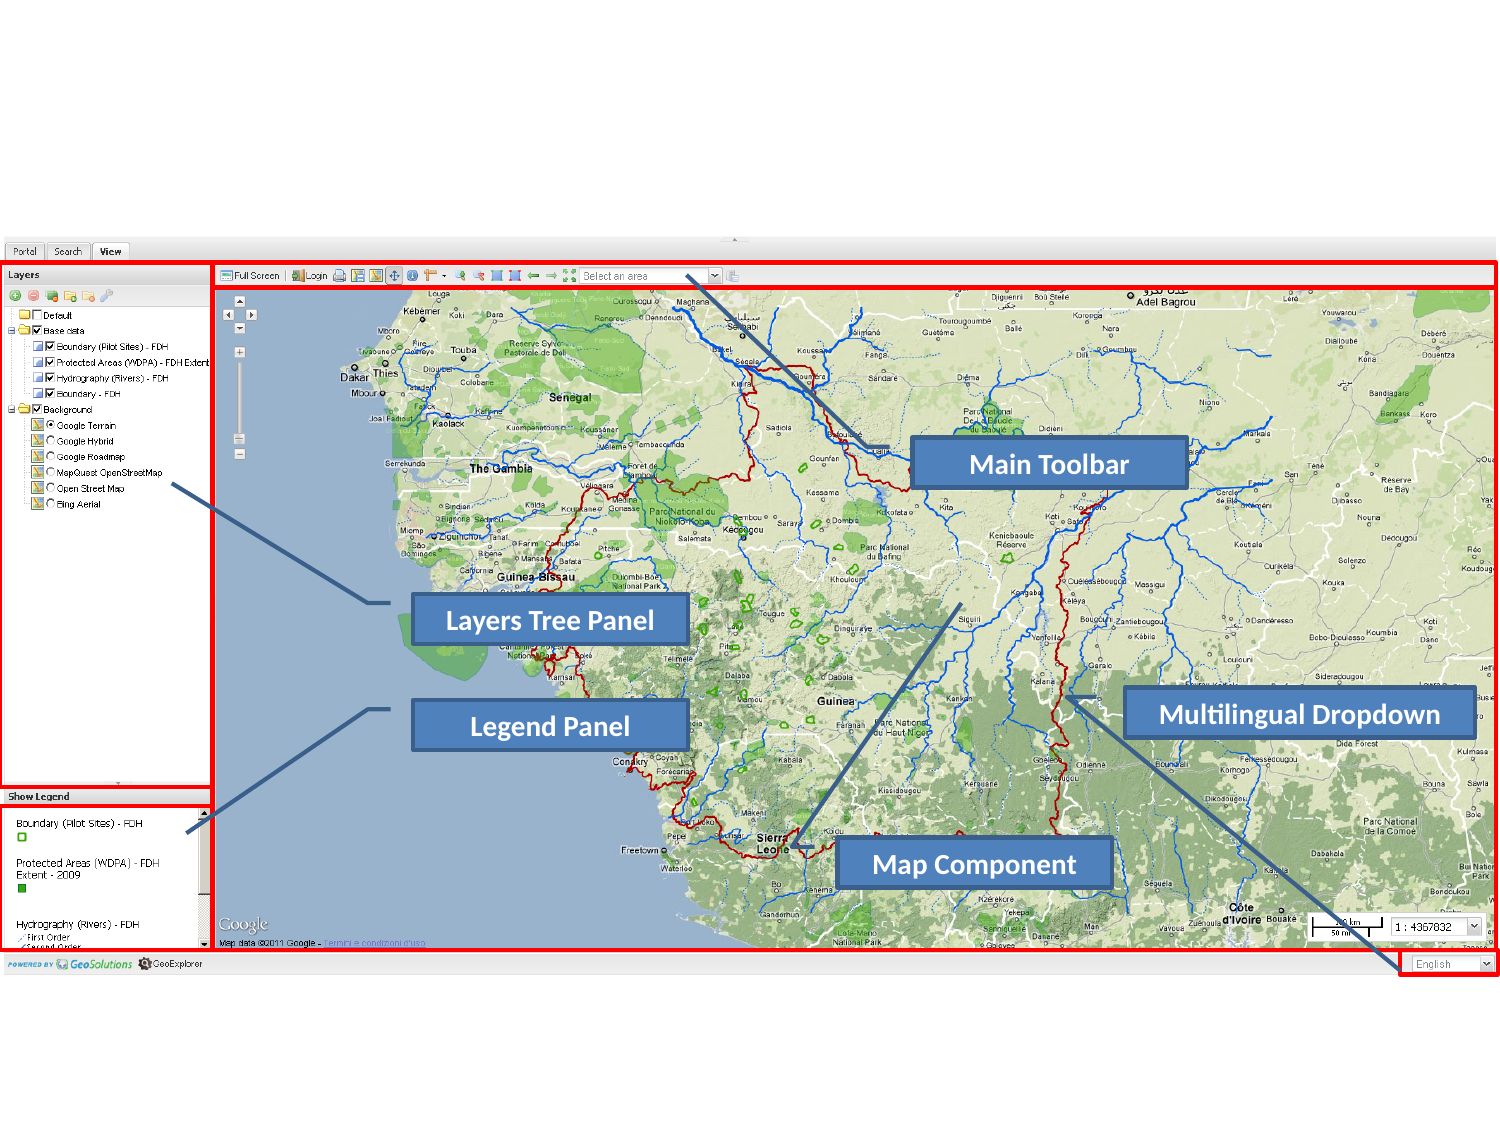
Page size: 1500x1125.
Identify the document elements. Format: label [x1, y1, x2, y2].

picture [3, 236, 1497, 975]
